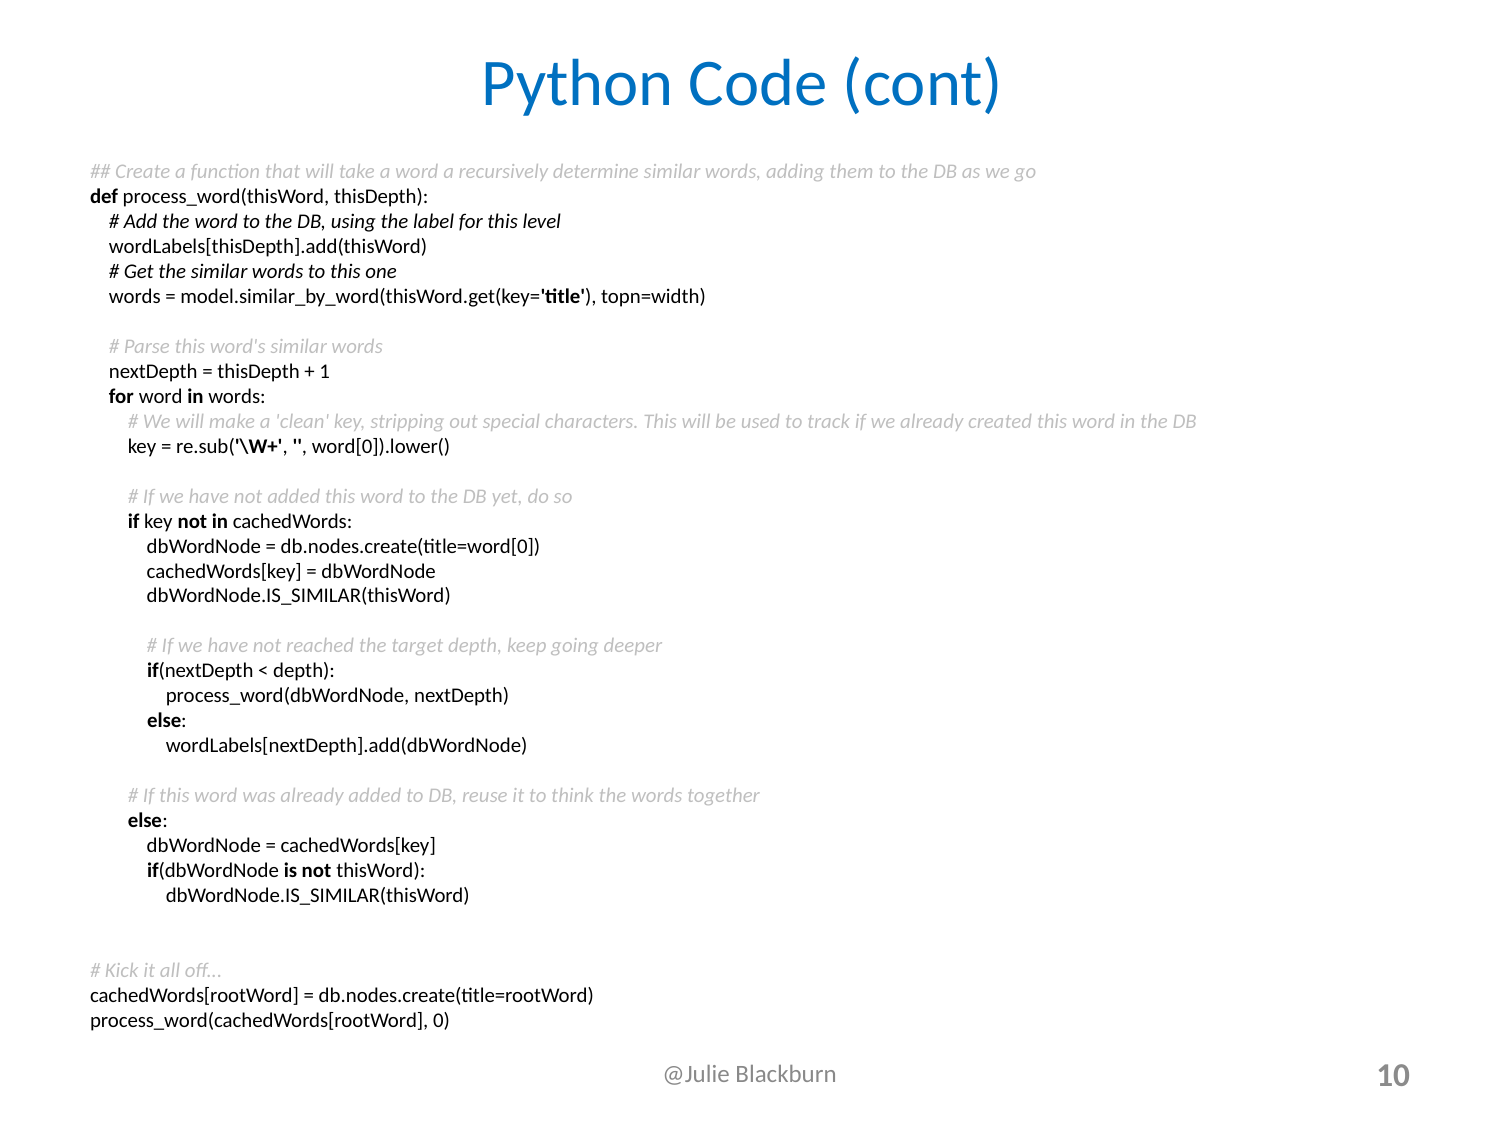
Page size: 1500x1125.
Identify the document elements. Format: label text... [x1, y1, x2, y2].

footer @Julie Blackburn [512, 1042, 988, 1103]
slide_number 10 [1074, 1042, 1425, 1103]
list ## Create a function that will take a word a recursively determine similar words, adding them to the DB as we go def process_word(thisWord, thisDepth): # Add the word to the DB, using the label for this level wordLabels[thisDepth].add(thisWord) # Get the similar words to this one words = model.similar_by_word(thisWord.get(key='title'), topn=width) # Parse this word's similar words nextDepth = thisDepth + 1 for word in words: # We will make a 'clean' key, stripping out special characters. This will be used to track if we already created this word in the DB key = re.sub('\W+', '', word[0]).lower() # If we have not added this word to the DB yet, do so if key not in cachedWords: dbWordNode = db.nodes.create(title=word[0]) cachedWords[key] = dbWordNode dbWordNode.IS_SIMILAR(thisWord) # If we have not reached the target depth, keep going deeper if(nextDepth < depth): process_word(dbWordNode, nextDepth) else: wordLabels[nextDepth].add(dbWordNode) # If this word was already added to DB, reuse it to think the words together else: dbWordNode = cachedWords[key] if(dbWordNode is not thisWord): dbWordNode.IS_SIMILAR(thisWord) # Kick it all off... cachedWords[rootWord] = db.nodes.create(title=rootWord) process_word(cachedWords[rootWord], 0) [75, 149, 1425, 1025]
title Python Code (cont) [75, 19, 1425, 138]
